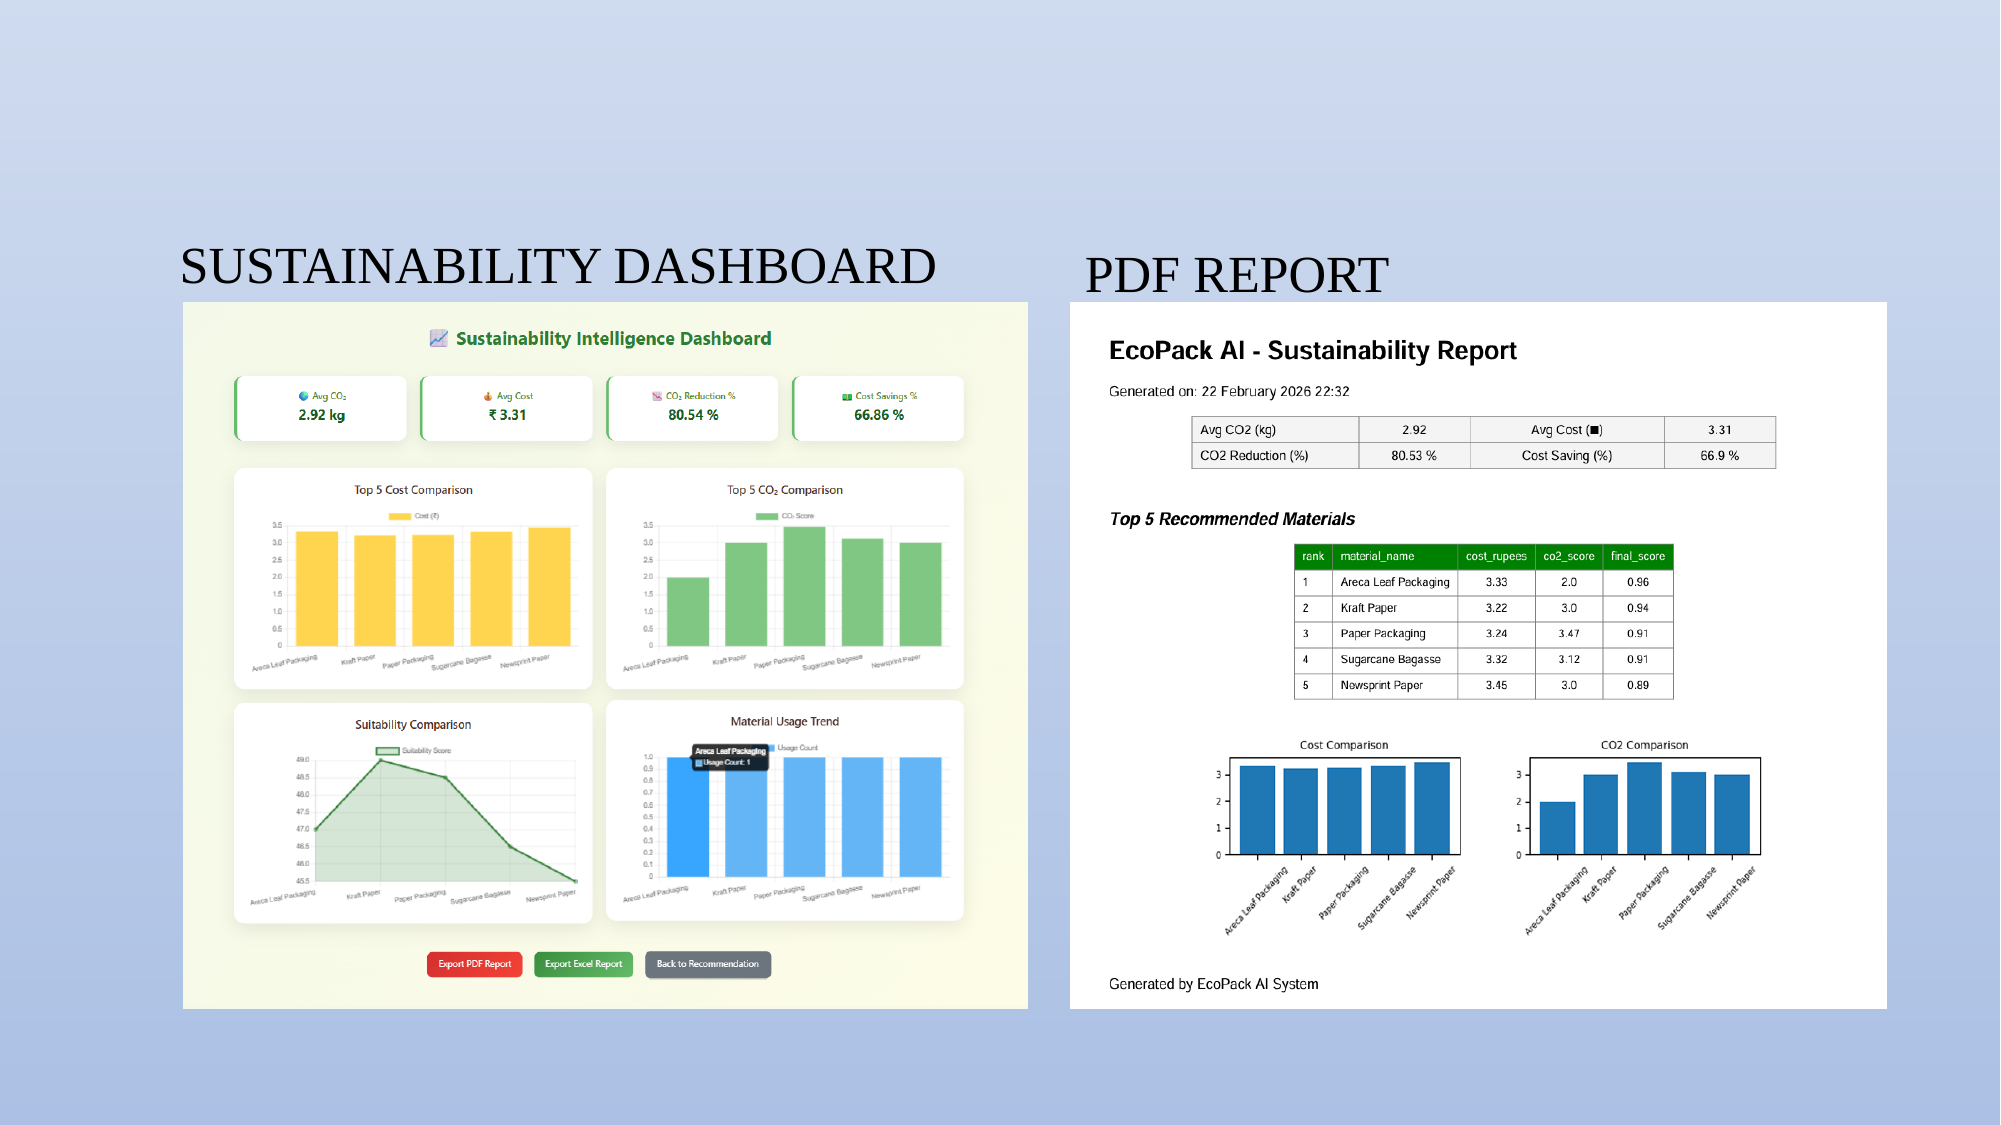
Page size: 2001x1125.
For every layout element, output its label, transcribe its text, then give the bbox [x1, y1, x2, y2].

text_box SUSTAINABILITY DASHBOARD [164, 224, 984, 302]
picture [183, 302, 1028, 1009]
text_box PDF REPORT [1069, 233, 1868, 302]
picture [1069, 302, 1887, 1009]
